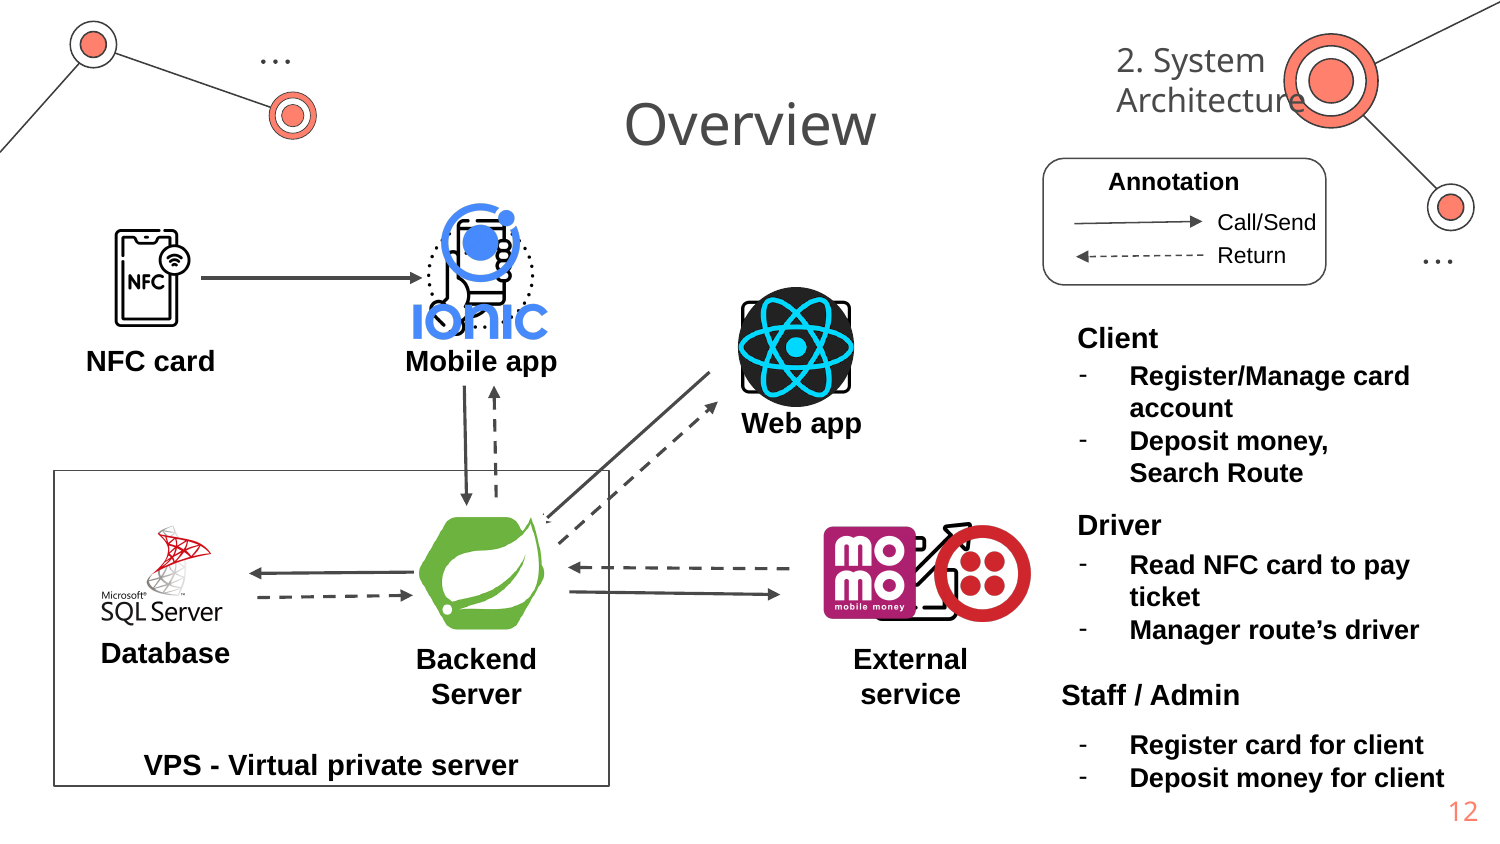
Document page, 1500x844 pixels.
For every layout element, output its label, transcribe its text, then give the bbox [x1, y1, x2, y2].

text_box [569, 591, 781, 595]
text_box Mobile app [390, 326, 600, 392]
picture [409, 199, 552, 343]
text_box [463, 385, 467, 507]
text_box VPS - Virtual private server [83, 731, 579, 797]
text_box [53, 470, 609, 786]
picture [103, 228, 202, 328]
picture [820, 522, 1039, 622]
text_box [1043, 158, 1316, 285]
title 2. System Architecture [1101, 23, 1327, 151]
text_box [1039, 304, 1494, 809]
text_box NFC card [70, 326, 281, 392]
picture [737, 286, 855, 408]
title Overview [257, 72, 1101, 171]
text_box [558, 401, 719, 544]
text_box Database [74, 619, 257, 685]
text_box Annotation [1093, 150, 1276, 211]
text_box Backend Server [385, 625, 568, 726]
text_box Return [1202, 226, 1385, 282]
text_box Call/Send [1202, 193, 1385, 226]
text_box External service [831, 630, 991, 726]
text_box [538, 371, 710, 526]
picture [94, 512, 238, 630]
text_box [493, 385, 497, 507]
text_box [1276, 158, 1326, 193]
text_box Web app [726, 388, 937, 454]
picture [416, 514, 546, 631]
slide_number 12 [1403, 816, 1494, 844]
